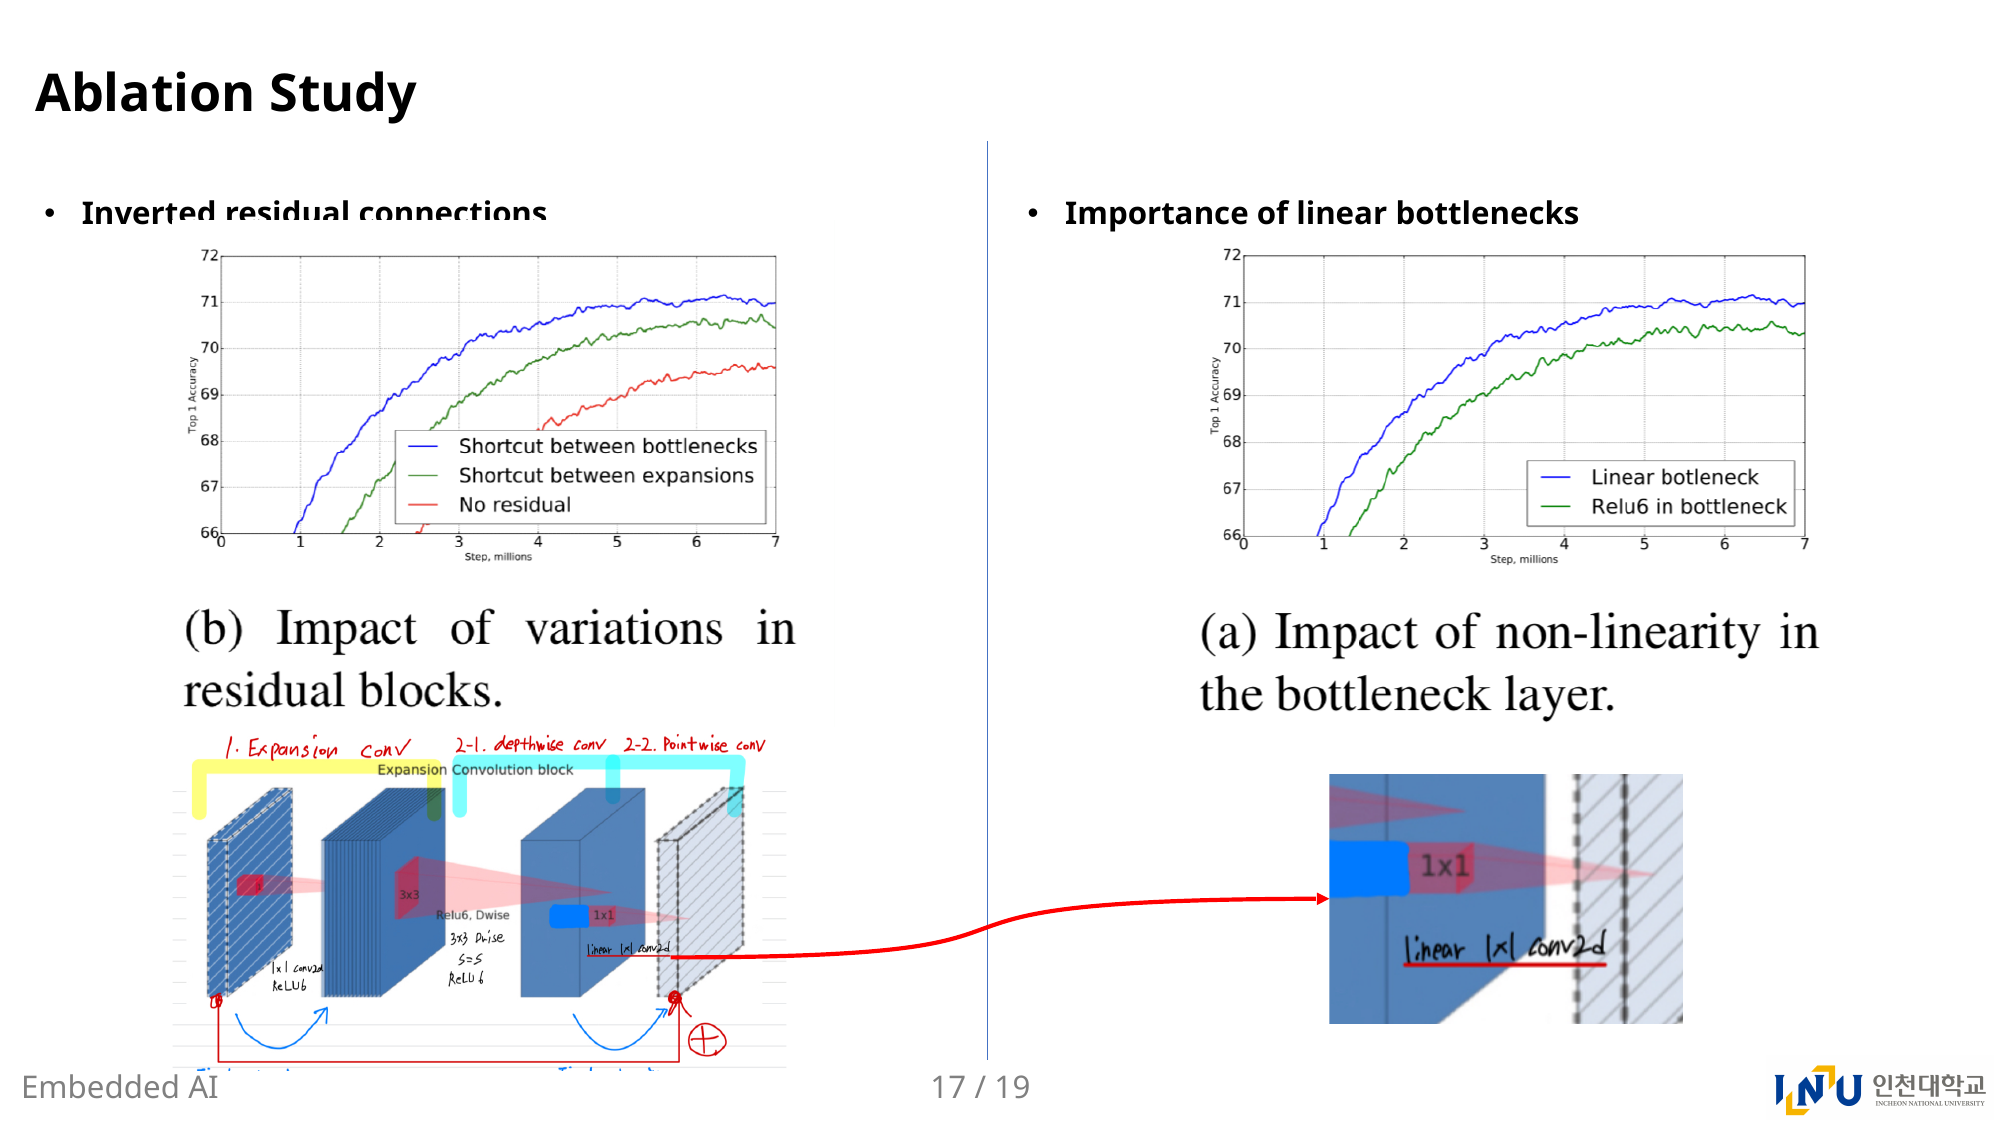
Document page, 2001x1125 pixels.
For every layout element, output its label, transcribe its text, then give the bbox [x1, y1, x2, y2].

text_box Importance of linear bottlenecks [1012, 167, 1962, 1060]
title Ablation Study [20, 9, 1981, 141]
picture [1329, 774, 1683, 1024]
list Inverted residual connections [29, 167, 978, 1060]
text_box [670, 898, 1330, 958]
picture [1766, 1055, 1994, 1120]
picture [172, 220, 835, 1071]
picture [1184, 232, 1828, 727]
